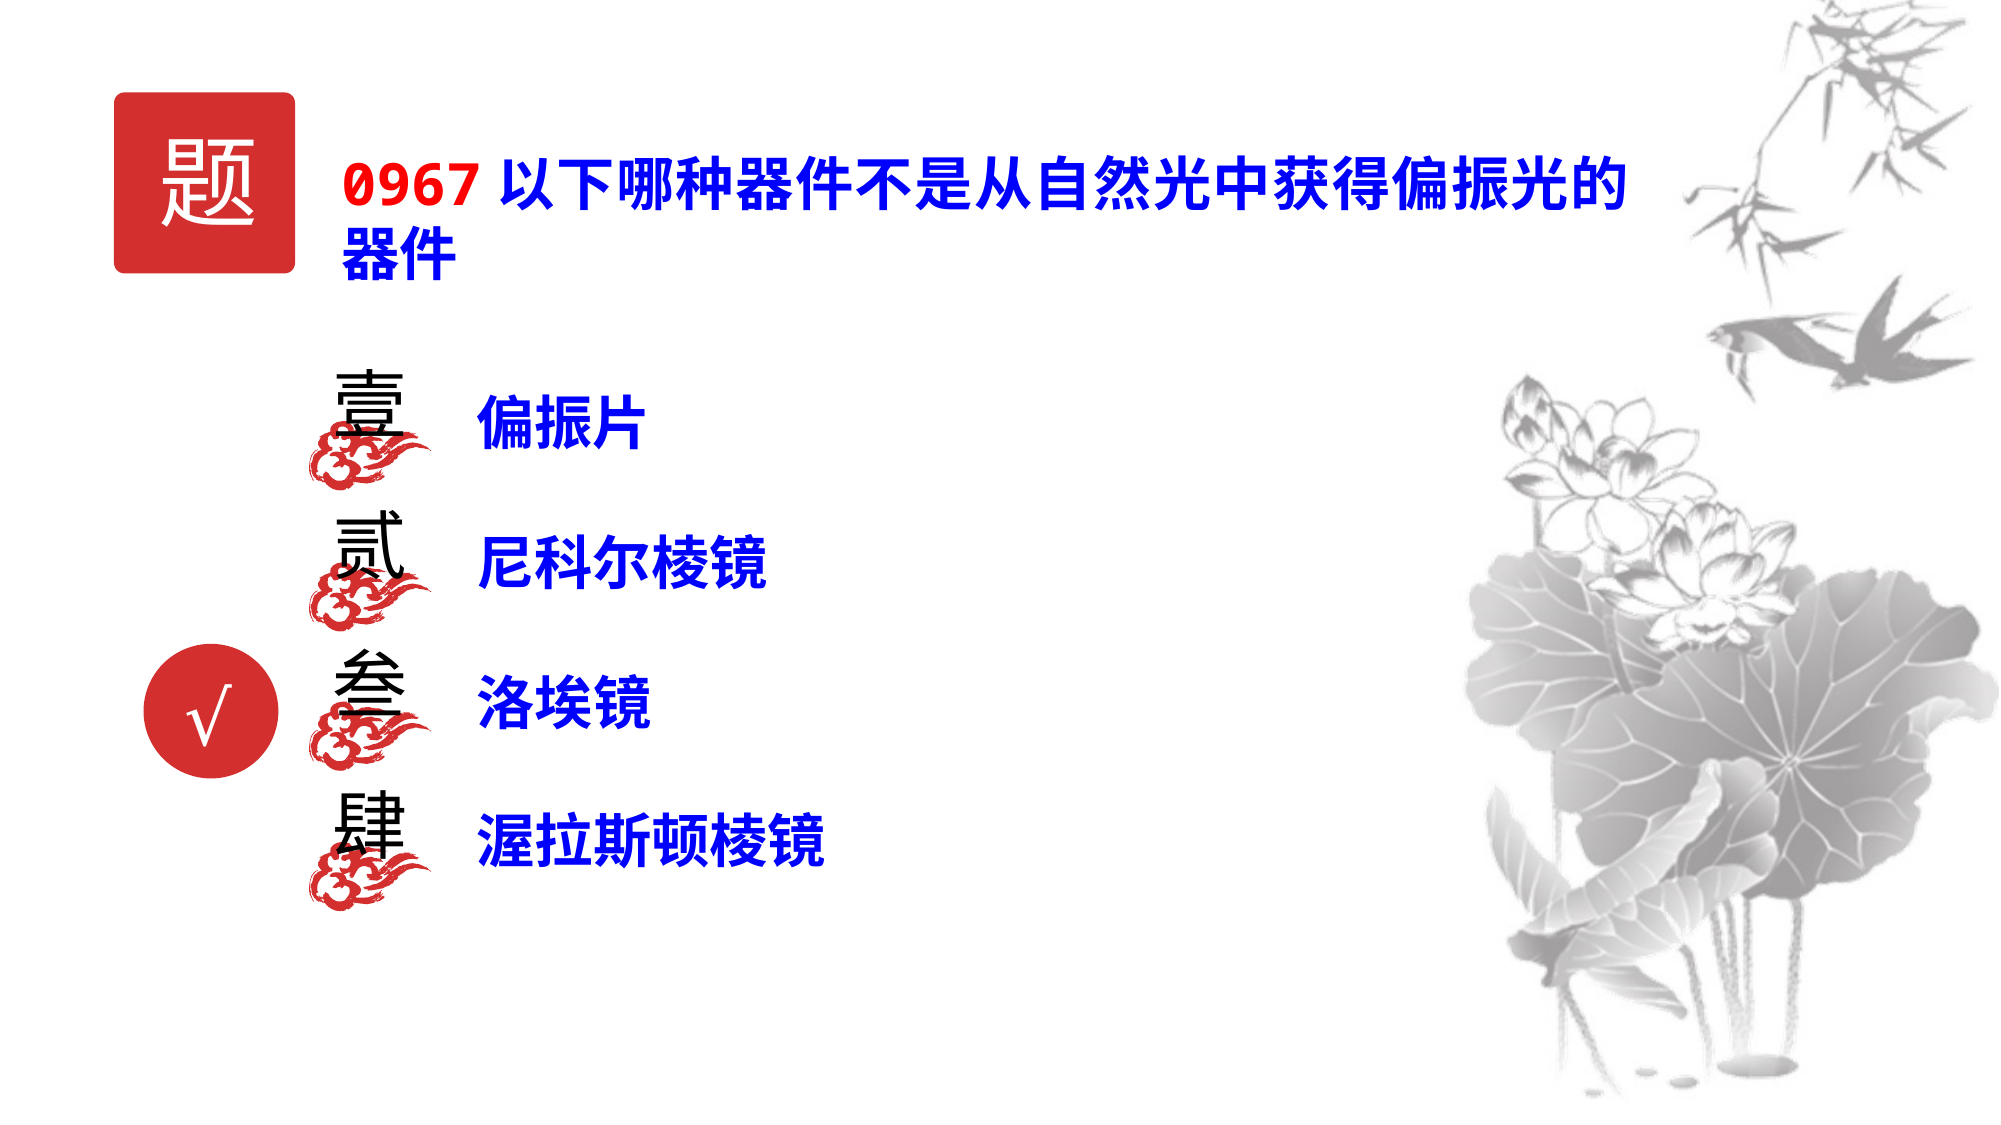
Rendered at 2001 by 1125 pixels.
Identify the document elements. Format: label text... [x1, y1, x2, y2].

text_box 0967以下哪种器件不是从自然光中获得偏振光的器件 [326, 140, 1644, 295]
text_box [309, 349, 1514, 491]
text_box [309, 630, 1544, 770]
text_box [309, 491, 1592, 633]
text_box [143, 643, 279, 779]
picture [1446, 0, 1999, 1125]
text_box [309, 770, 1614, 912]
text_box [114, 92, 296, 274]
